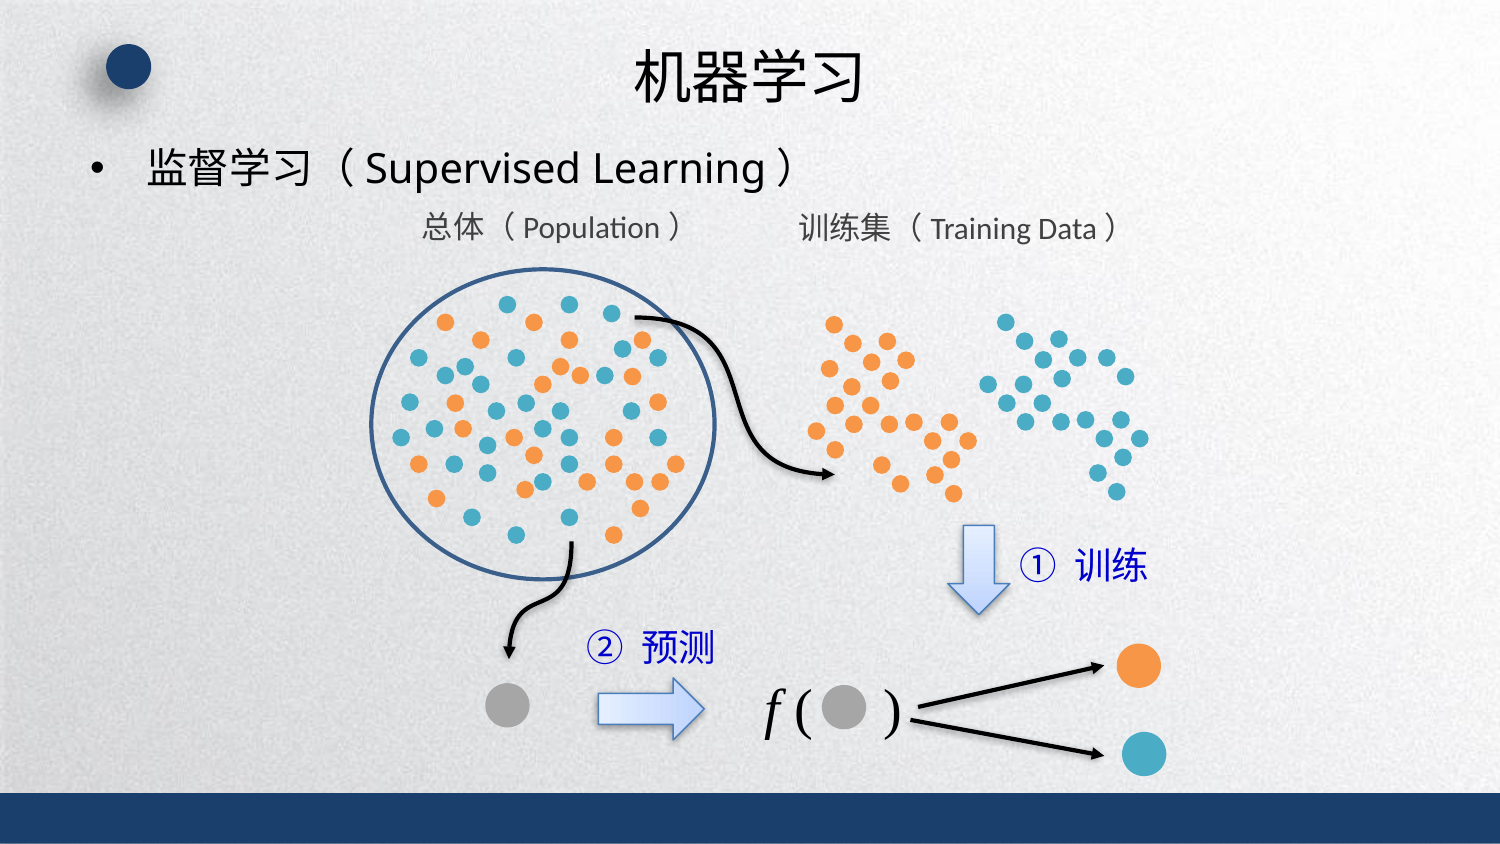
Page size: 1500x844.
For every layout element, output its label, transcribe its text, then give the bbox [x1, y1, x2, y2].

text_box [371, 269, 715, 580]
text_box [634, 317, 835, 475]
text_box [917, 665, 1105, 708]
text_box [978, 313, 1149, 501]
list 监督学习（Supervised Learning） [75, 134, 1425, 781]
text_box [807, 315, 974, 503]
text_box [910, 719, 1105, 757]
title 机器学习 [75, 33, 1425, 116]
picture [0, 0, 1500, 793]
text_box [481, 568, 600, 632]
